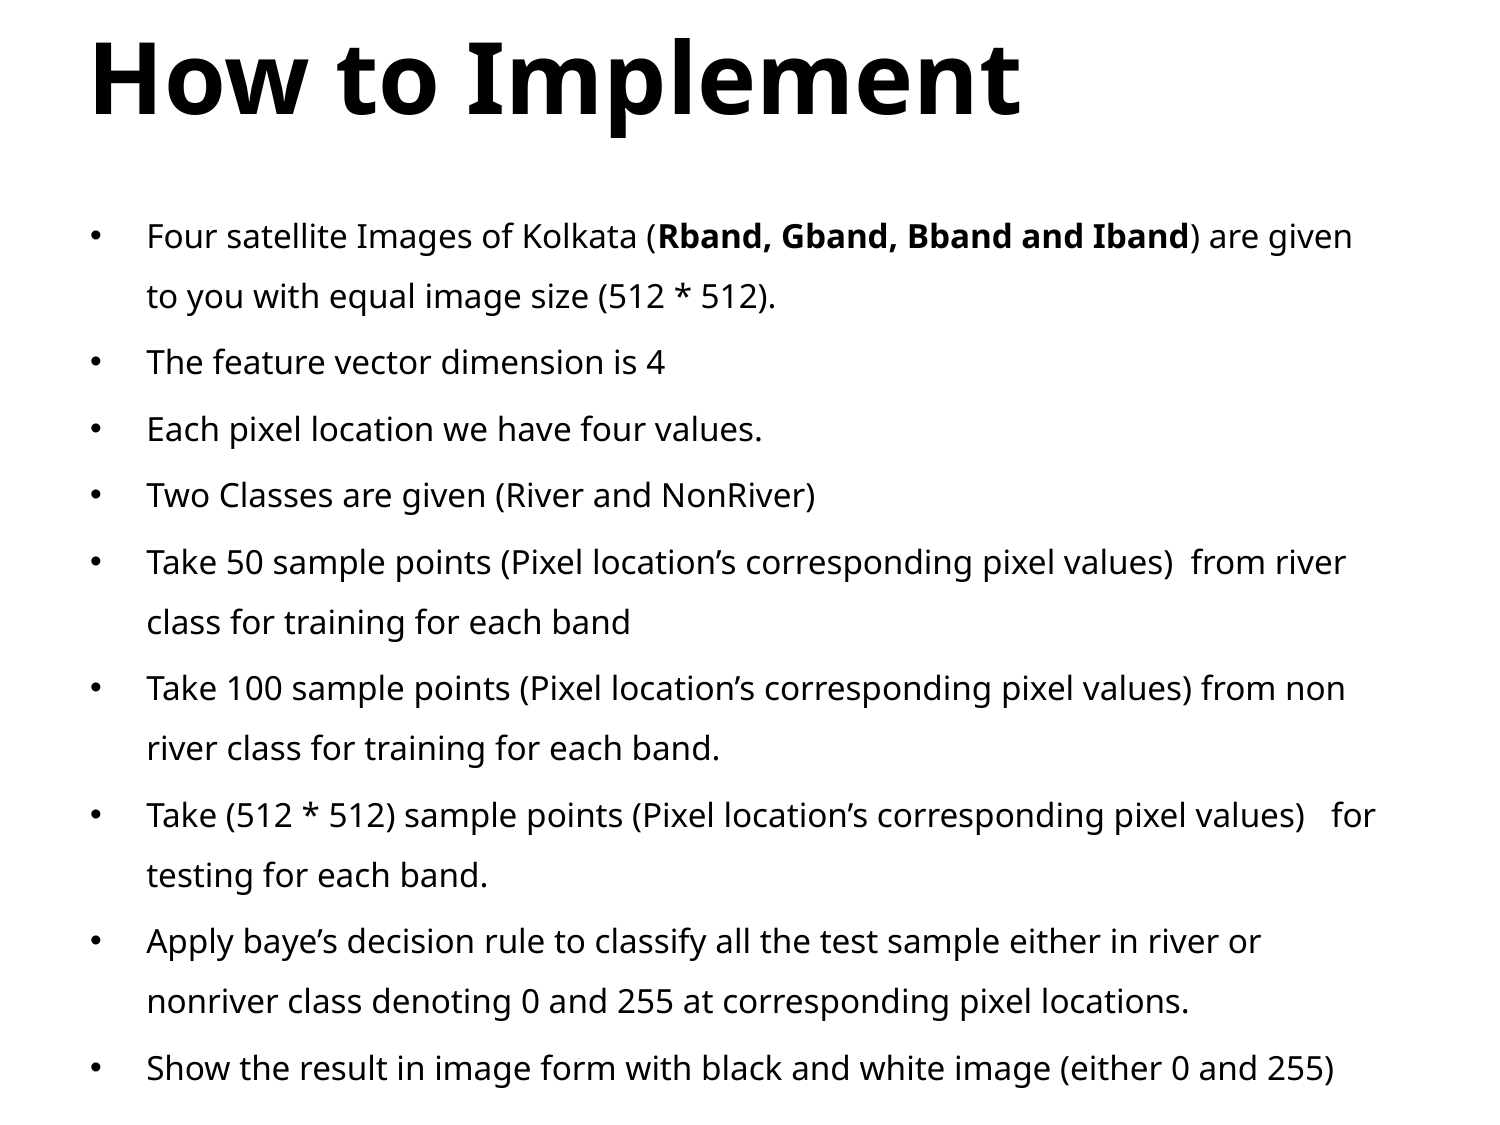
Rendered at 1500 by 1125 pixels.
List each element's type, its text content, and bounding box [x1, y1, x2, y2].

list Four satellite Images of Kolkata (Rband, Gband, Bband and Iband) are given to you with equal image size (512 * 512). The feature vector dimension is 4 Each pixel location we have four values. Two Classes are given (River and NonRiver) Take 50 sample points (Pixel location’s corresponding pixel values) from river class for training for each band Take 100 sample points (Pixel location’s corresponding pixel values) from non river class for training for each band. Take (512 * 512) sample points (Pixel location’s corresponding pixel values) for testing for each band. Apply baye’s decision rule to classify all the test sample either in river or nonriver class denoting 0 and 255 at corresponding pixel locations. Show the result in image form with black and white image (either 0 and 255) [75, 187, 1399, 929]
title How to Implement [62, 37, 1075, 113]
